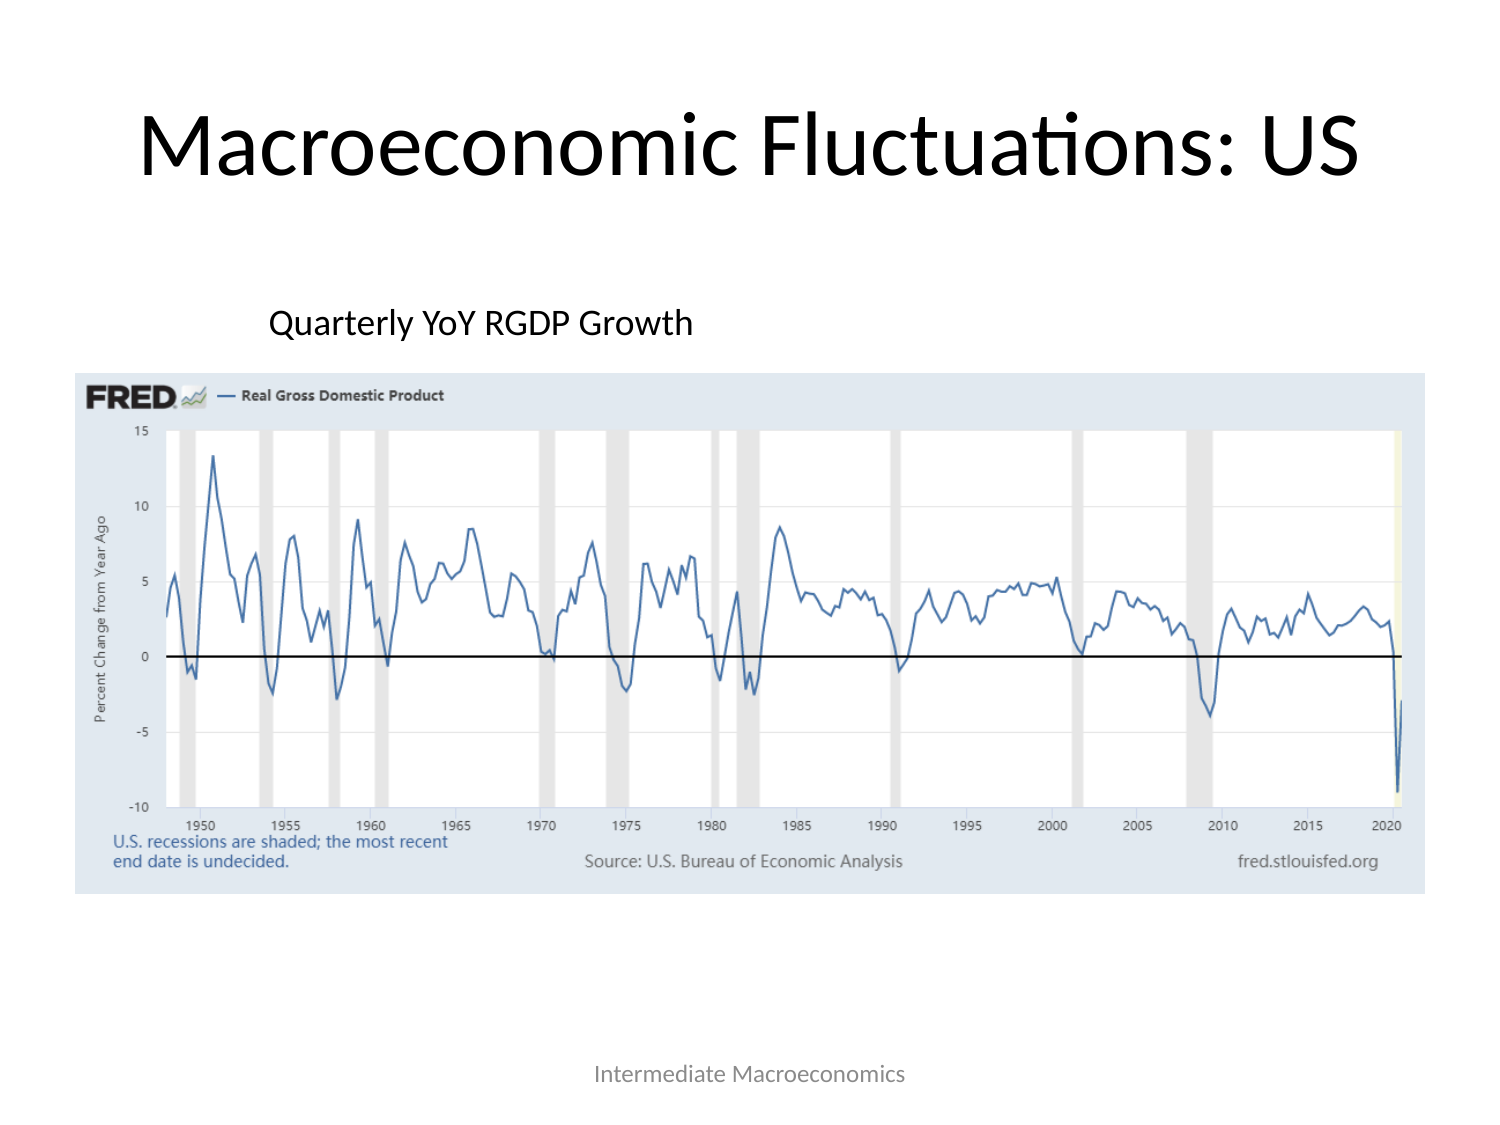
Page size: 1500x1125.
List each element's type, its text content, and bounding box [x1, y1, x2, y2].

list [74, 373, 1426, 894]
title Macroeconomic Fluctuations: US [75, 45, 1425, 233]
footer Intermediate Macroeconomics [512, 1042, 988, 1103]
text_box Quarterly YoY RGDP Growth [253, 290, 1353, 351]
